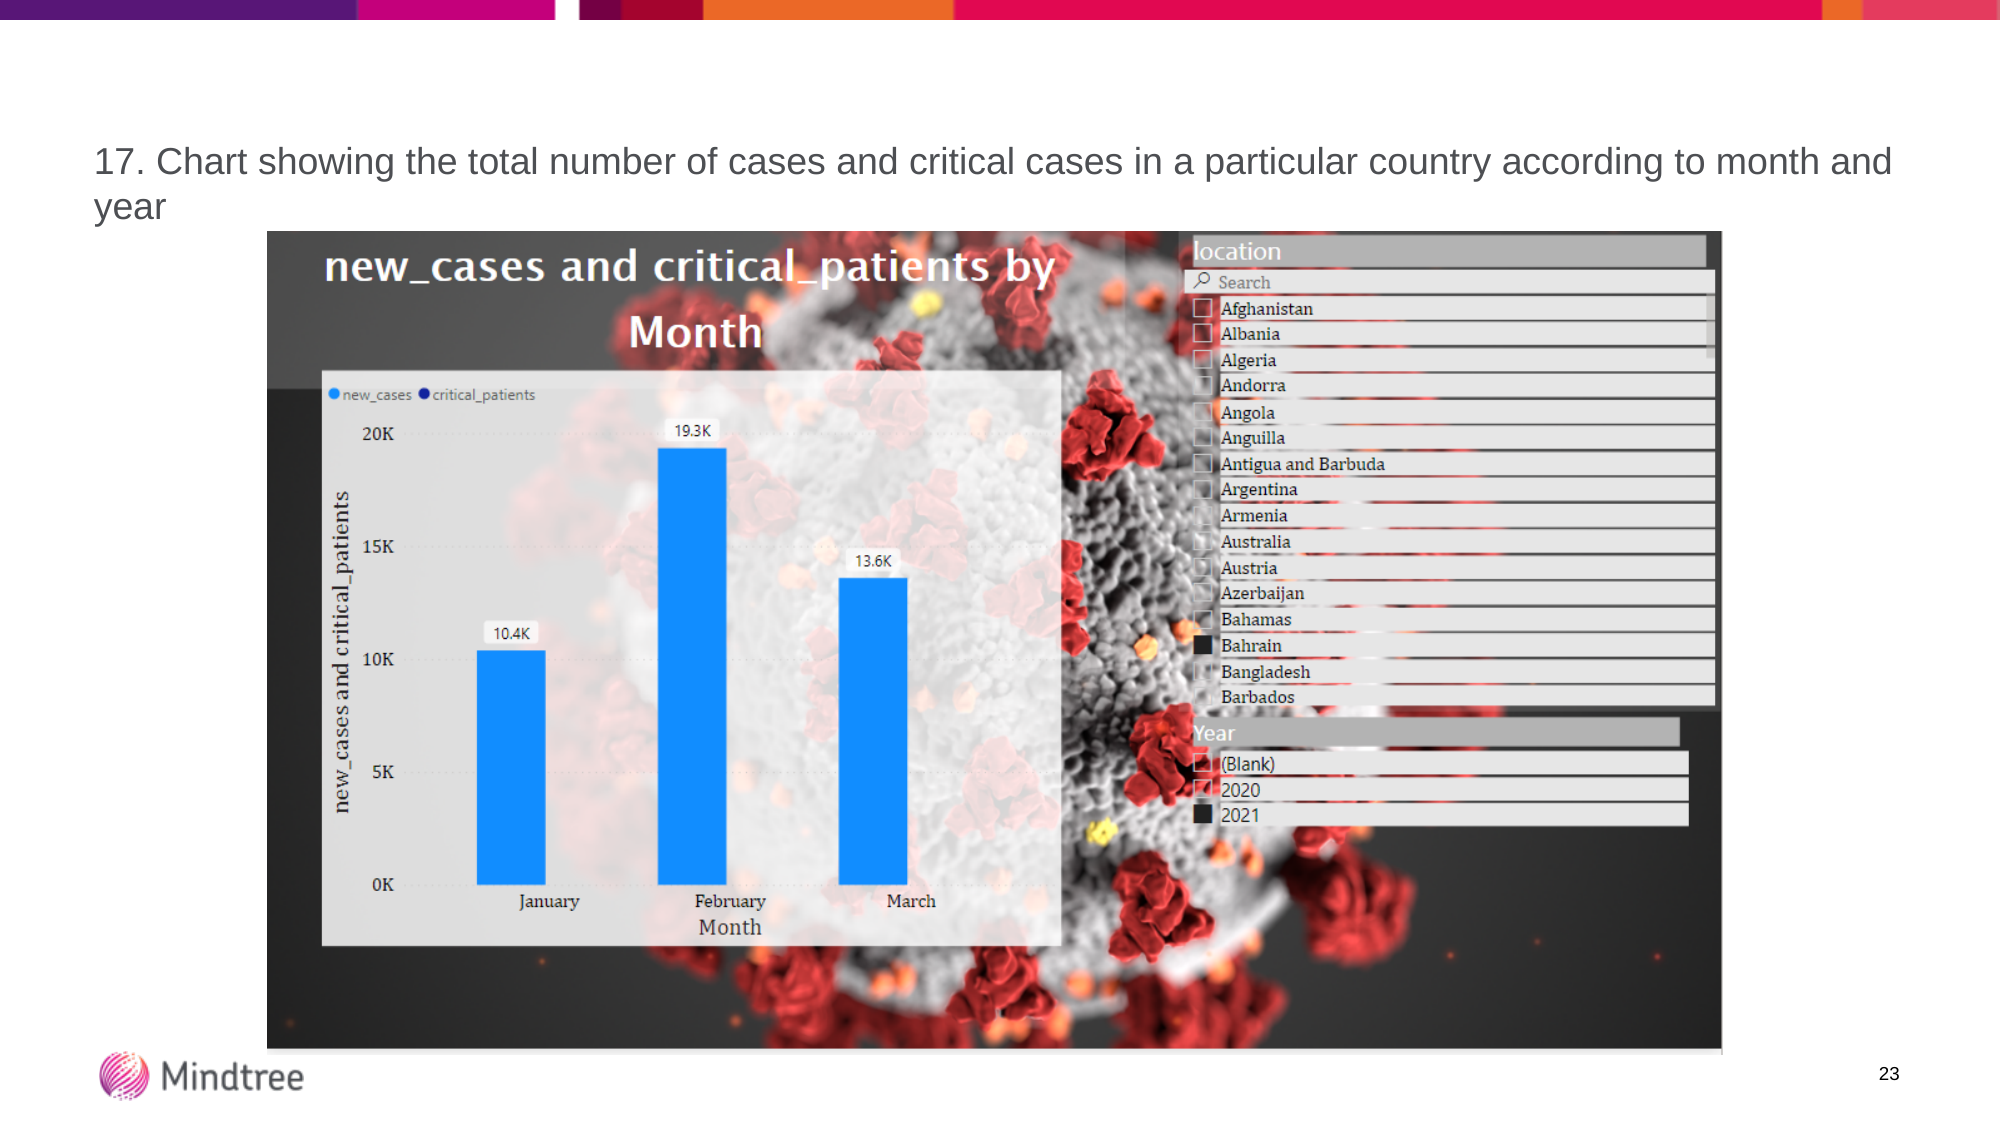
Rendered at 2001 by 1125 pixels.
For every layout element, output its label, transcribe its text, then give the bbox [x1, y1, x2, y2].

picture [99, 231, 1725, 1101]
slide_number 23 [1815, 1043, 1900, 1104]
list 17. Chart showing the total number of cases and critical cases in a particular country according to month and year [93, 137, 1894, 229]
picture [0, 0, 2000, 20]
